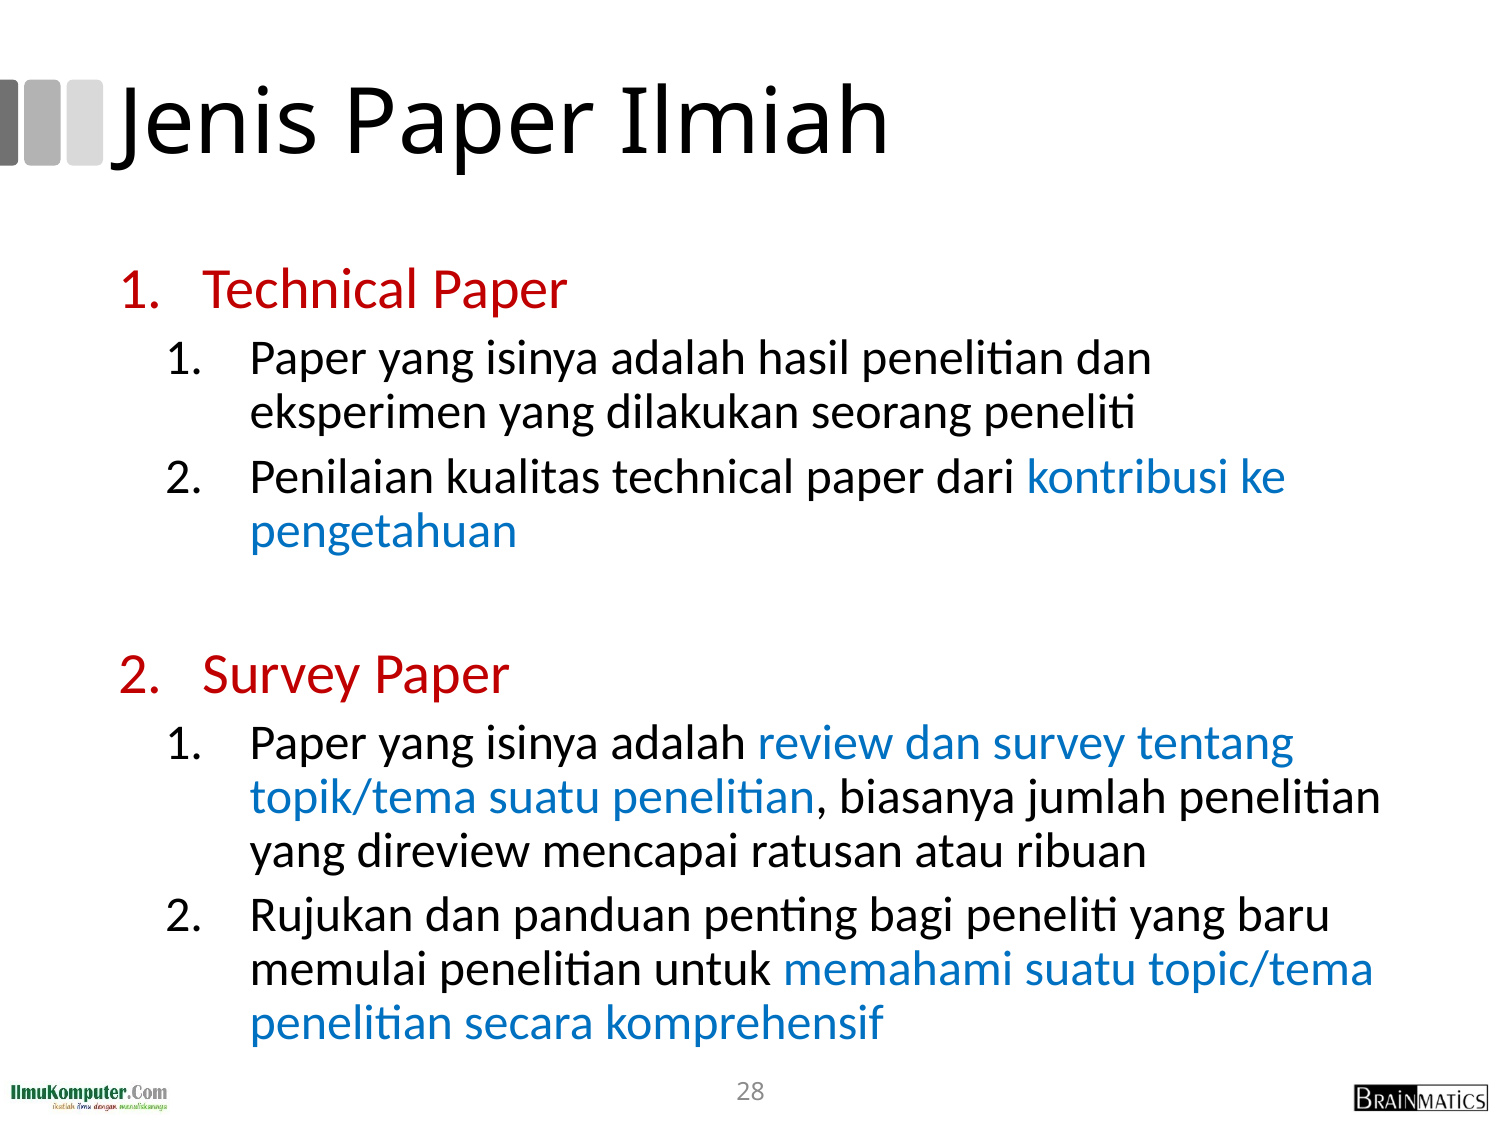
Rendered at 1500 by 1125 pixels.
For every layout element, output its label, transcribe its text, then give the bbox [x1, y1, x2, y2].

picture [4, 1081, 173, 1115]
title Jenis Paper Ilmiah [103, 24, 1397, 222]
picture [1351, 1081, 1491, 1115]
slide_number 28 [582, 1062, 920, 1123]
list Technical Paper Paper yang isinya adalah hasil penelitian dan eksperimen yang dilakukan seorang peneliti Penilaian kualitas technical paper dari kontribusi ke pengetahuan Survey Paper Paper yang isinya adalah review dan survey tentang topik/tema suatu penelitian, biasanya jumlah penelitian yang direview mencapai ratusan atau ribuan Rujukan dan panduan penting bagi peneliti yang baru memulai penelitian untuk memahami suatu topic/tema penelitian secara komprehensif [103, 250, 1397, 1075]
